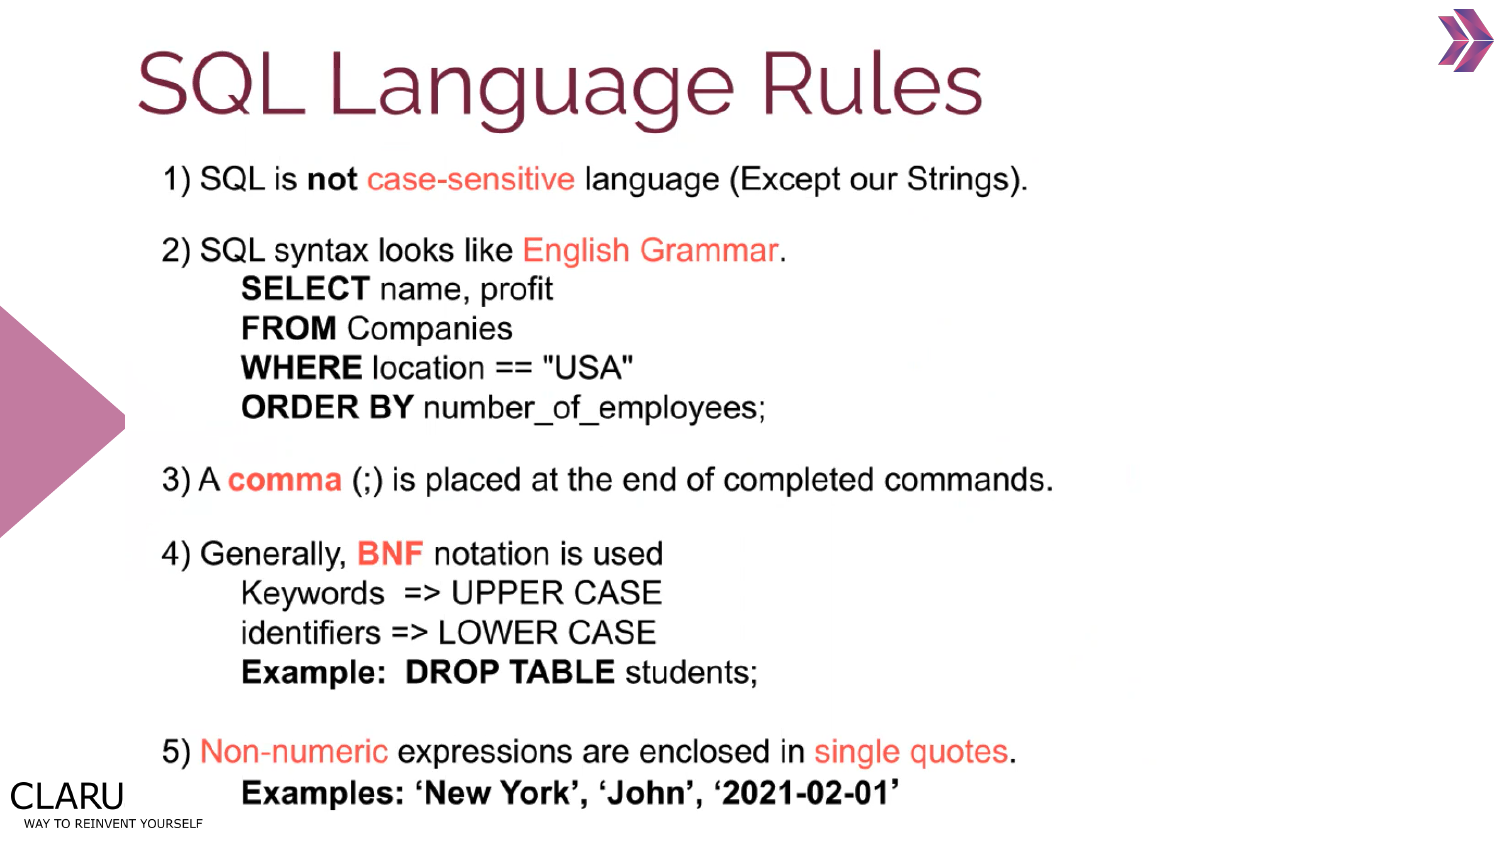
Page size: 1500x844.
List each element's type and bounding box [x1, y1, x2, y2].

picture [11, 24, 1183, 828]
text_box [0, 306, 100, 540]
picture [1438, 9, 1494, 72]
